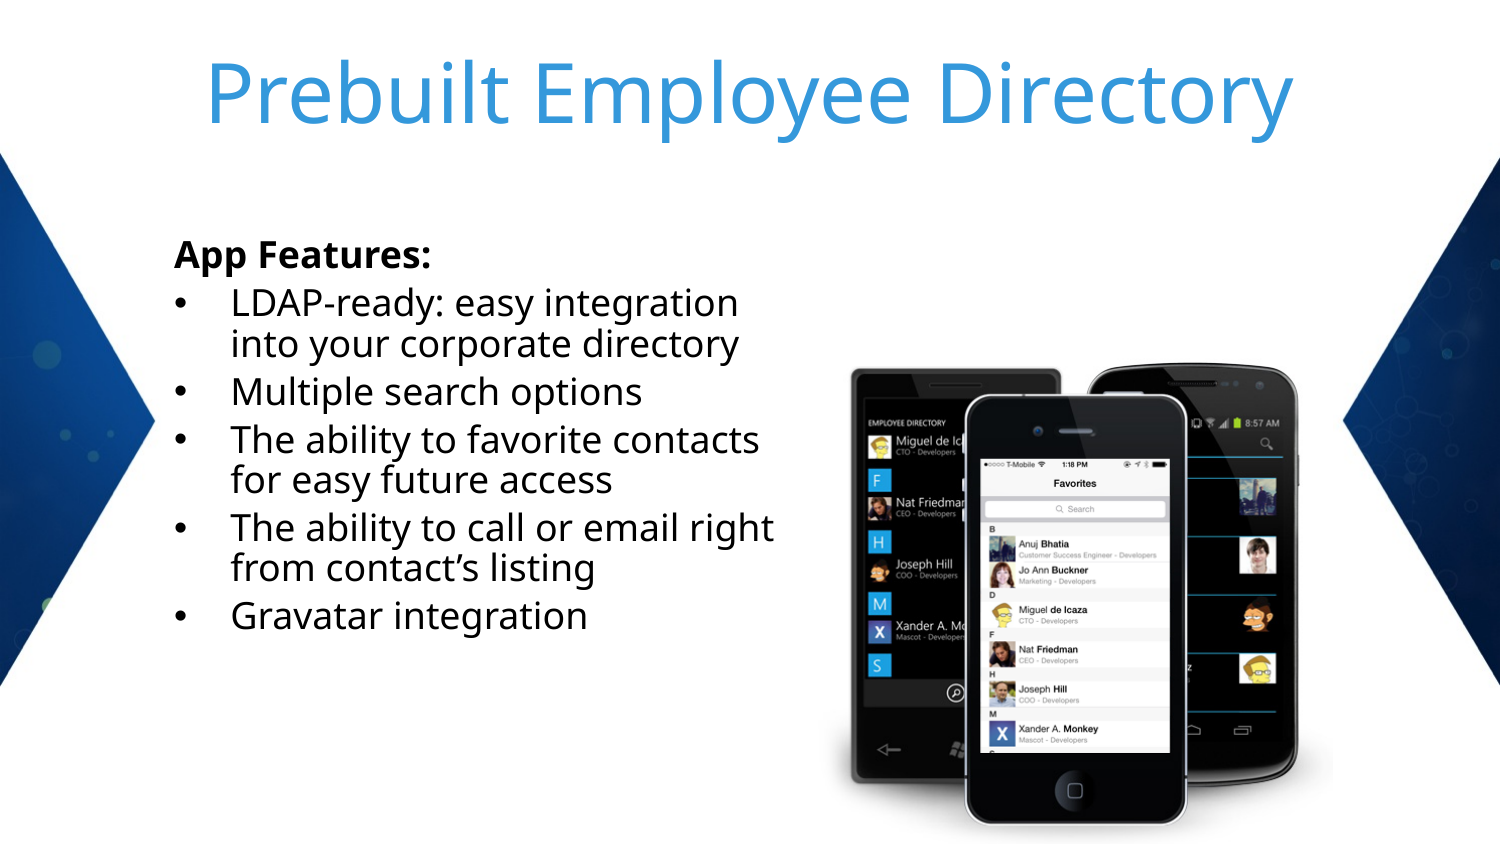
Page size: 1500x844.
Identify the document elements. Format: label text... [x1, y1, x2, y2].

list App Features: LDAP-ready: easy integration into your corporate directory Multiple search options The ability to favorite contacts for easy future access The ability to call or email right from contact’s listing Gravatar integration [159, 229, 816, 715]
picture [0, 0, 1500, 844]
title Prebuilt Employee Directory [75, 32, 1425, 116]
